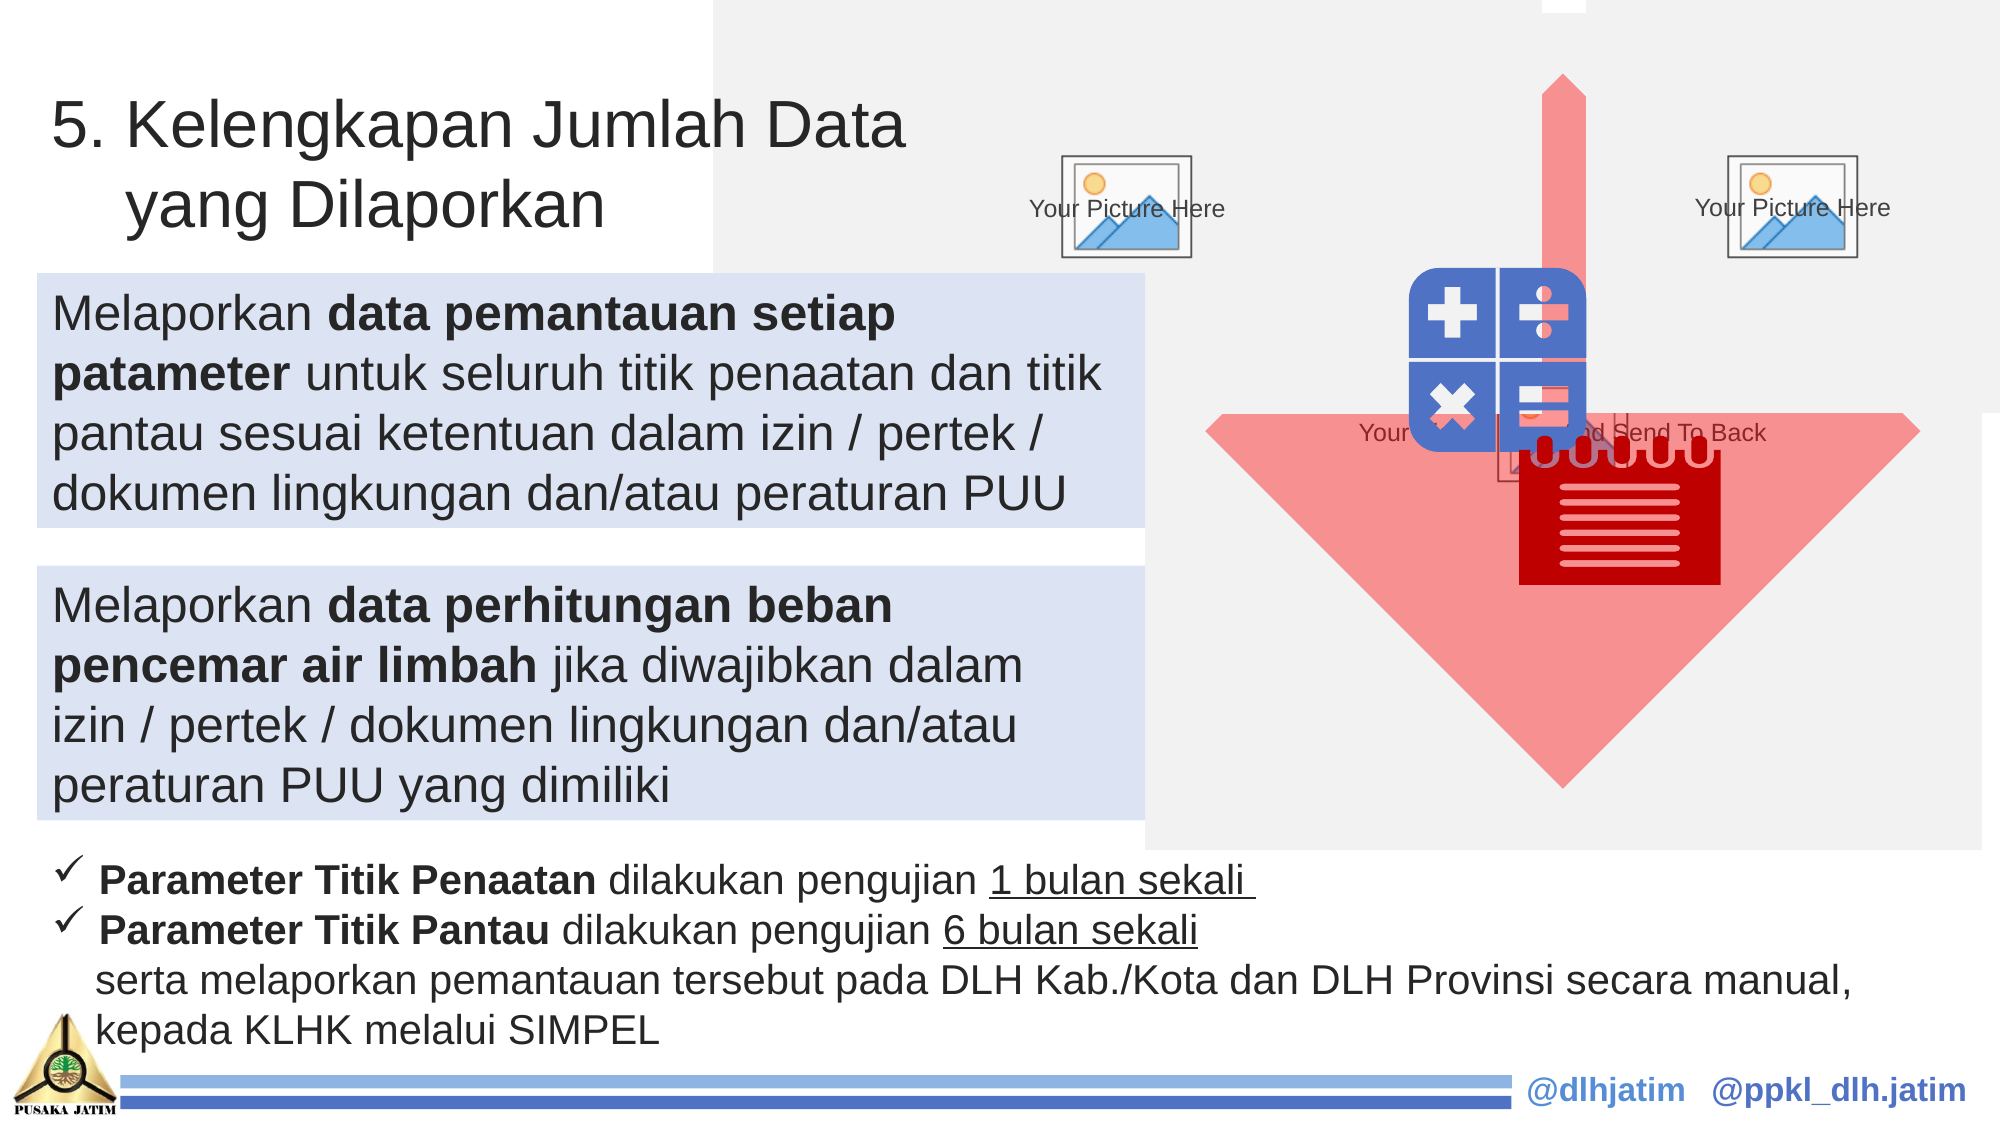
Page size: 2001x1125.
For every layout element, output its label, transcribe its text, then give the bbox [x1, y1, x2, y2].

text_box Melaporkan data perhitungan beban pencemar air limbah jika diwajibkan dalam izin / pertek / dokumen lingkungan dan/atau peraturan PUU yang dimiliki [37, 565, 1144, 821]
picture [713, 0, 2000, 850]
text_box @dlhjatim [1511, 1061, 1696, 1116]
text_box [121, 1095, 1512, 1110]
text_box Melaporkan data pemantauan setiap patameter untuk seluruh titik penaatan dan titik pantau sesuai ketentuan dalam izin / pertek / dokumen lingkungan dan/atau peraturan PUU [37, 273, 1144, 528]
picture [11, 1006, 121, 1119]
text_box 5. Kelengkapan Jumlah Data yang Dilaporkan [37, 73, 713, 249]
text_box Parameter Titik Penaatan dilakukan pengujian 1 bulan sekali Parameter Titik Pantau dilakukan pengujian 6 bulan sekali serta melaporkan pemantauan tersebut pada DLH Kab./Kota dan DLH Provinsi secara manual, kepada KLHK melalui SIMPEL [37, 845, 1921, 1061]
text_box @ppkl_dlh.jatim [1696, 1061, 2000, 1116]
text_box [121, 1074, 1511, 1089]
